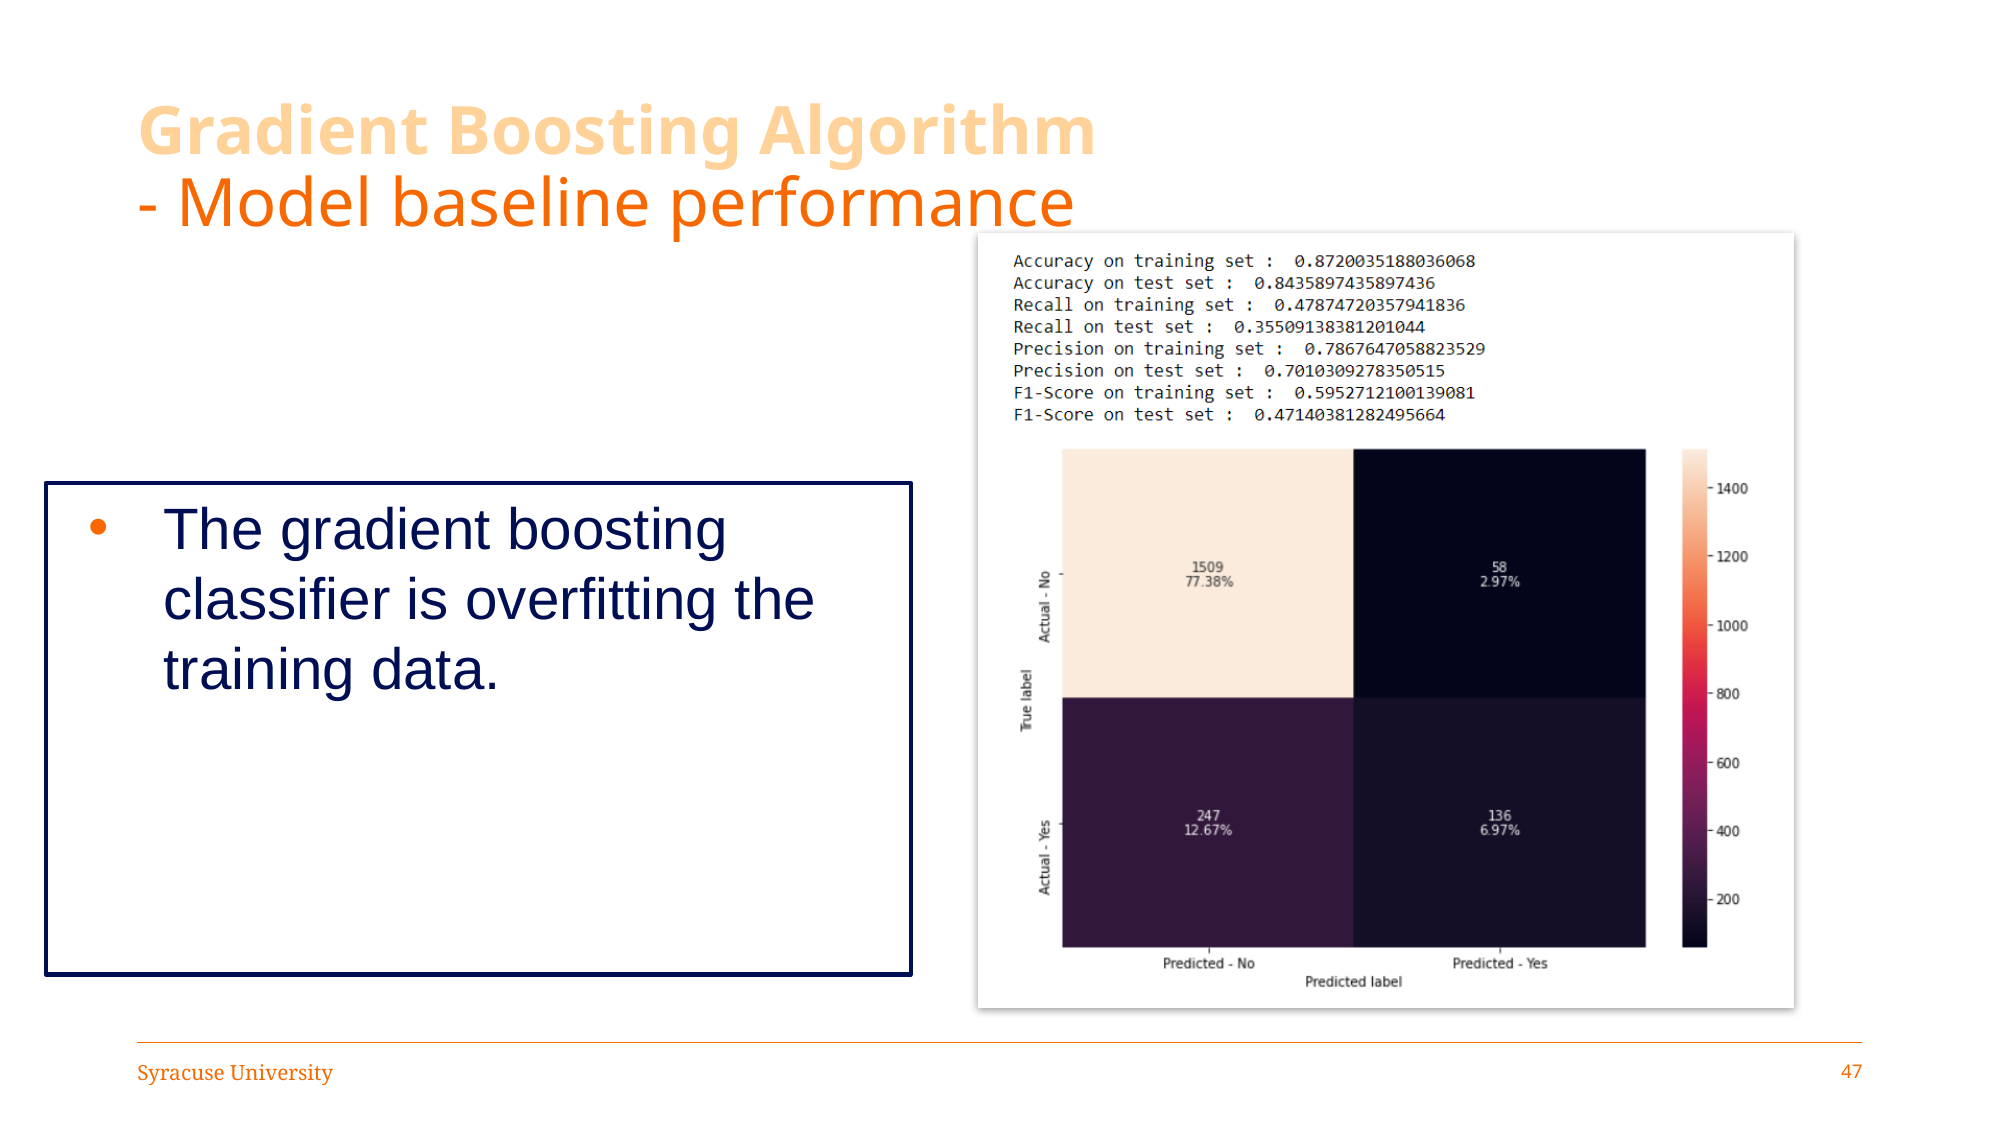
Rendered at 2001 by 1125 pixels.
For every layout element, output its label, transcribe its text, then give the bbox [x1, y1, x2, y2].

picture [991, 247, 1781, 994]
text_box [44, 481, 913, 977]
title Gradient Boosting Algorithm - Model baseline performance [137, 59, 1863, 278]
text_box The gradient boosting classifier is overfitting the training data. [36, 483, 865, 709]
